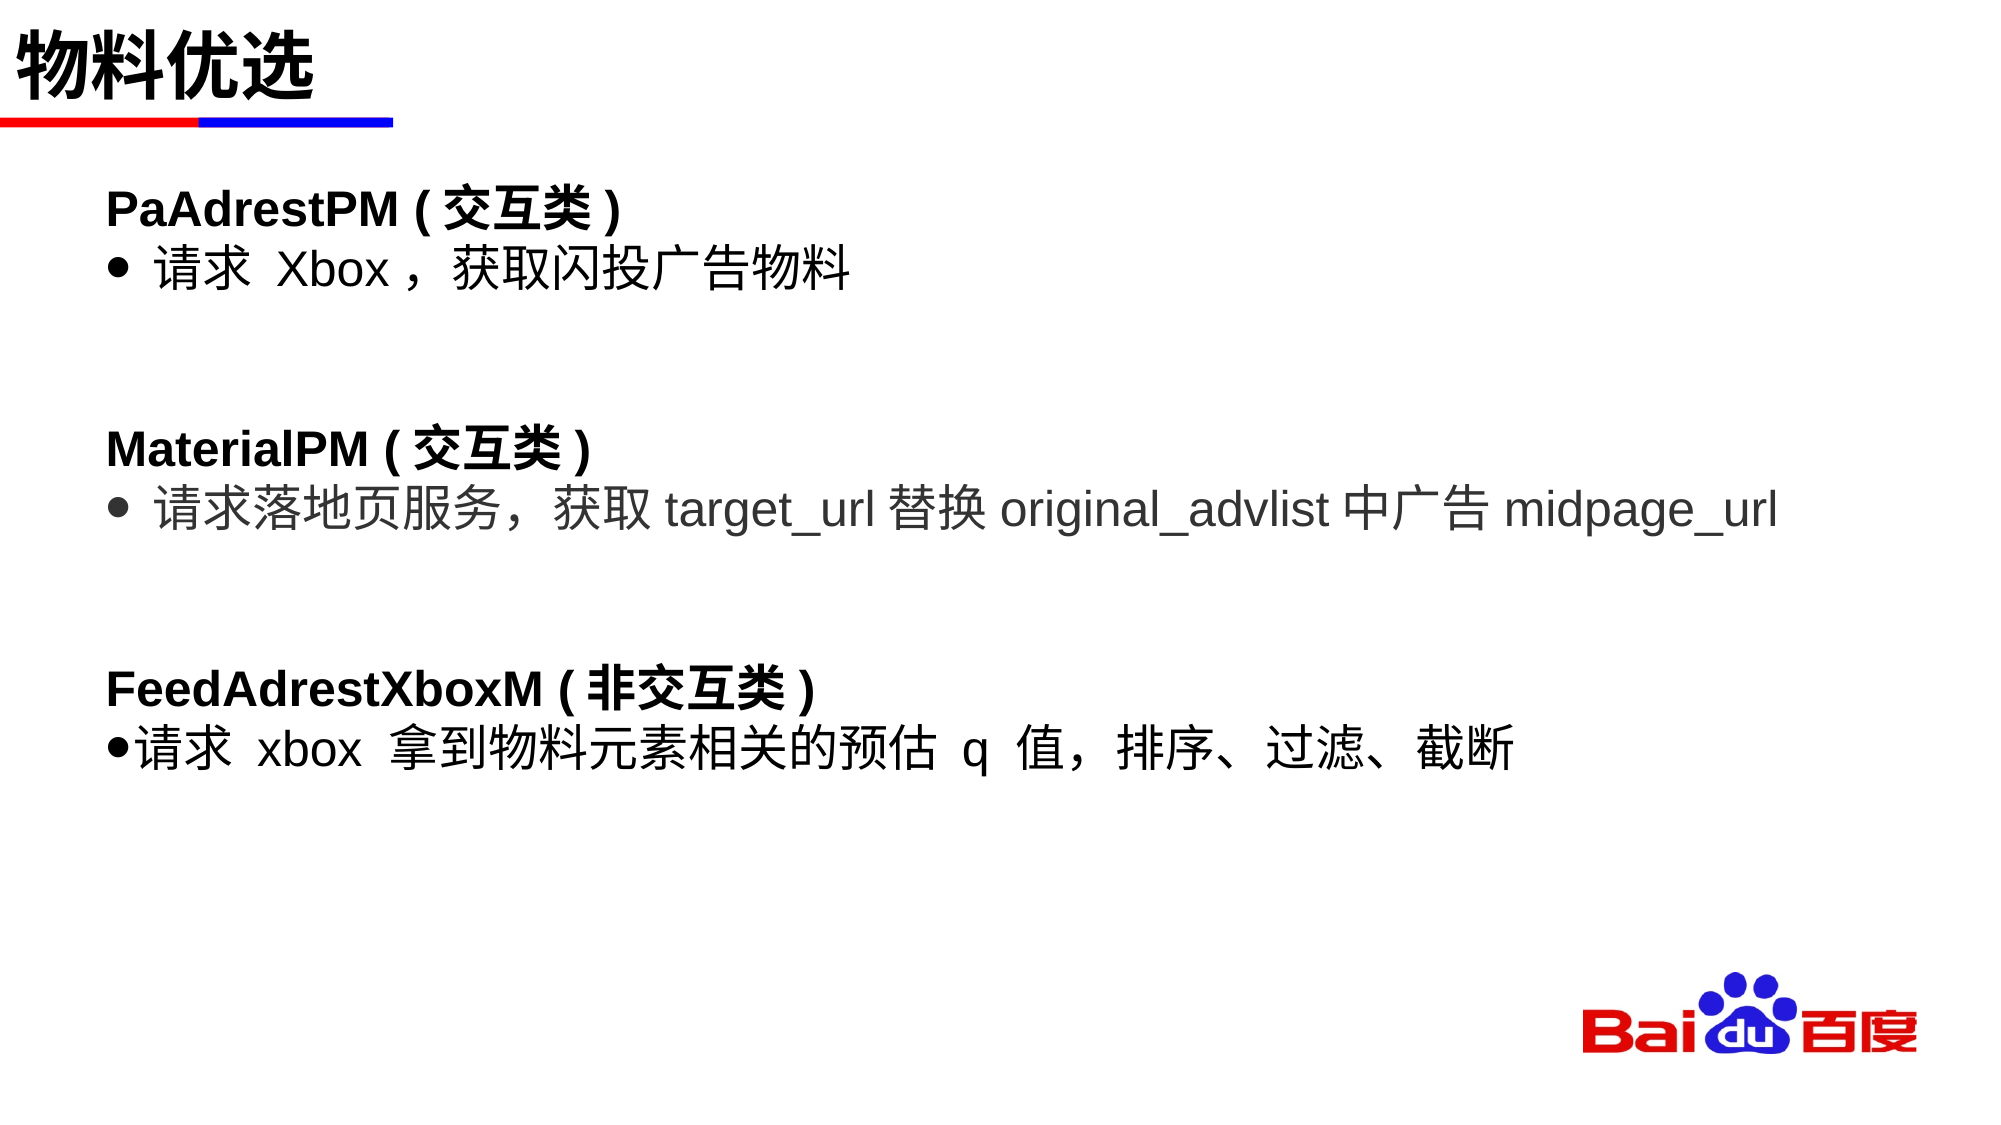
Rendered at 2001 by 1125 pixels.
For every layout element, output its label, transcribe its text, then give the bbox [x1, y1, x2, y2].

title 物料优选 [0, 0, 1801, 128]
list PaAdrestPM (交互类) 请求 Xbox，获取闪投广告物料 MaterialPM (交互类) 请求落地页服务，获取target_url替换original_advlist中广告midpage_url FeedAdrestXboxM (非交互类) 请求 xbox 拿到物料元素相关的预估 q 值，排序、过滤、截断 [90, 168, 2000, 1125]
